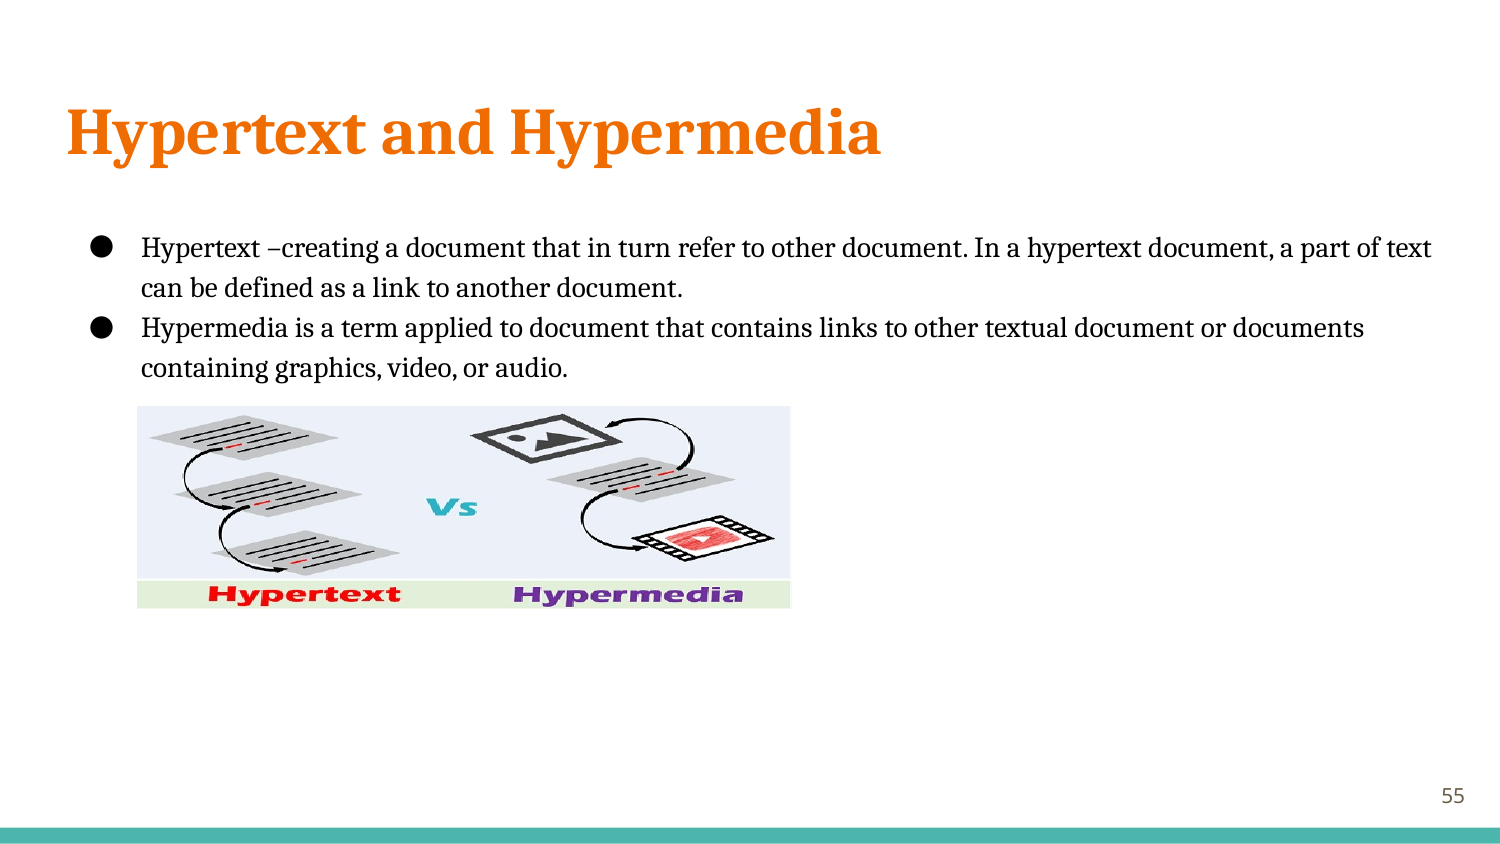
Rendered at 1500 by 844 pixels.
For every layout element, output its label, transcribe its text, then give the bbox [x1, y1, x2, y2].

list Hypertext –creating a document that in turn refer to other document. In a hypertext document, a part of text can be defined as a link to another document. Hypermedia is a term applied to document that contains links to other textual document or documents containing graphics, video, or audio. [51, 207, 1449, 750]
title Hypertext and Hypermedia [51, 72, 1449, 189]
slide_number 55 [1389, 764, 1480, 830]
picture [137, 405, 792, 609]
